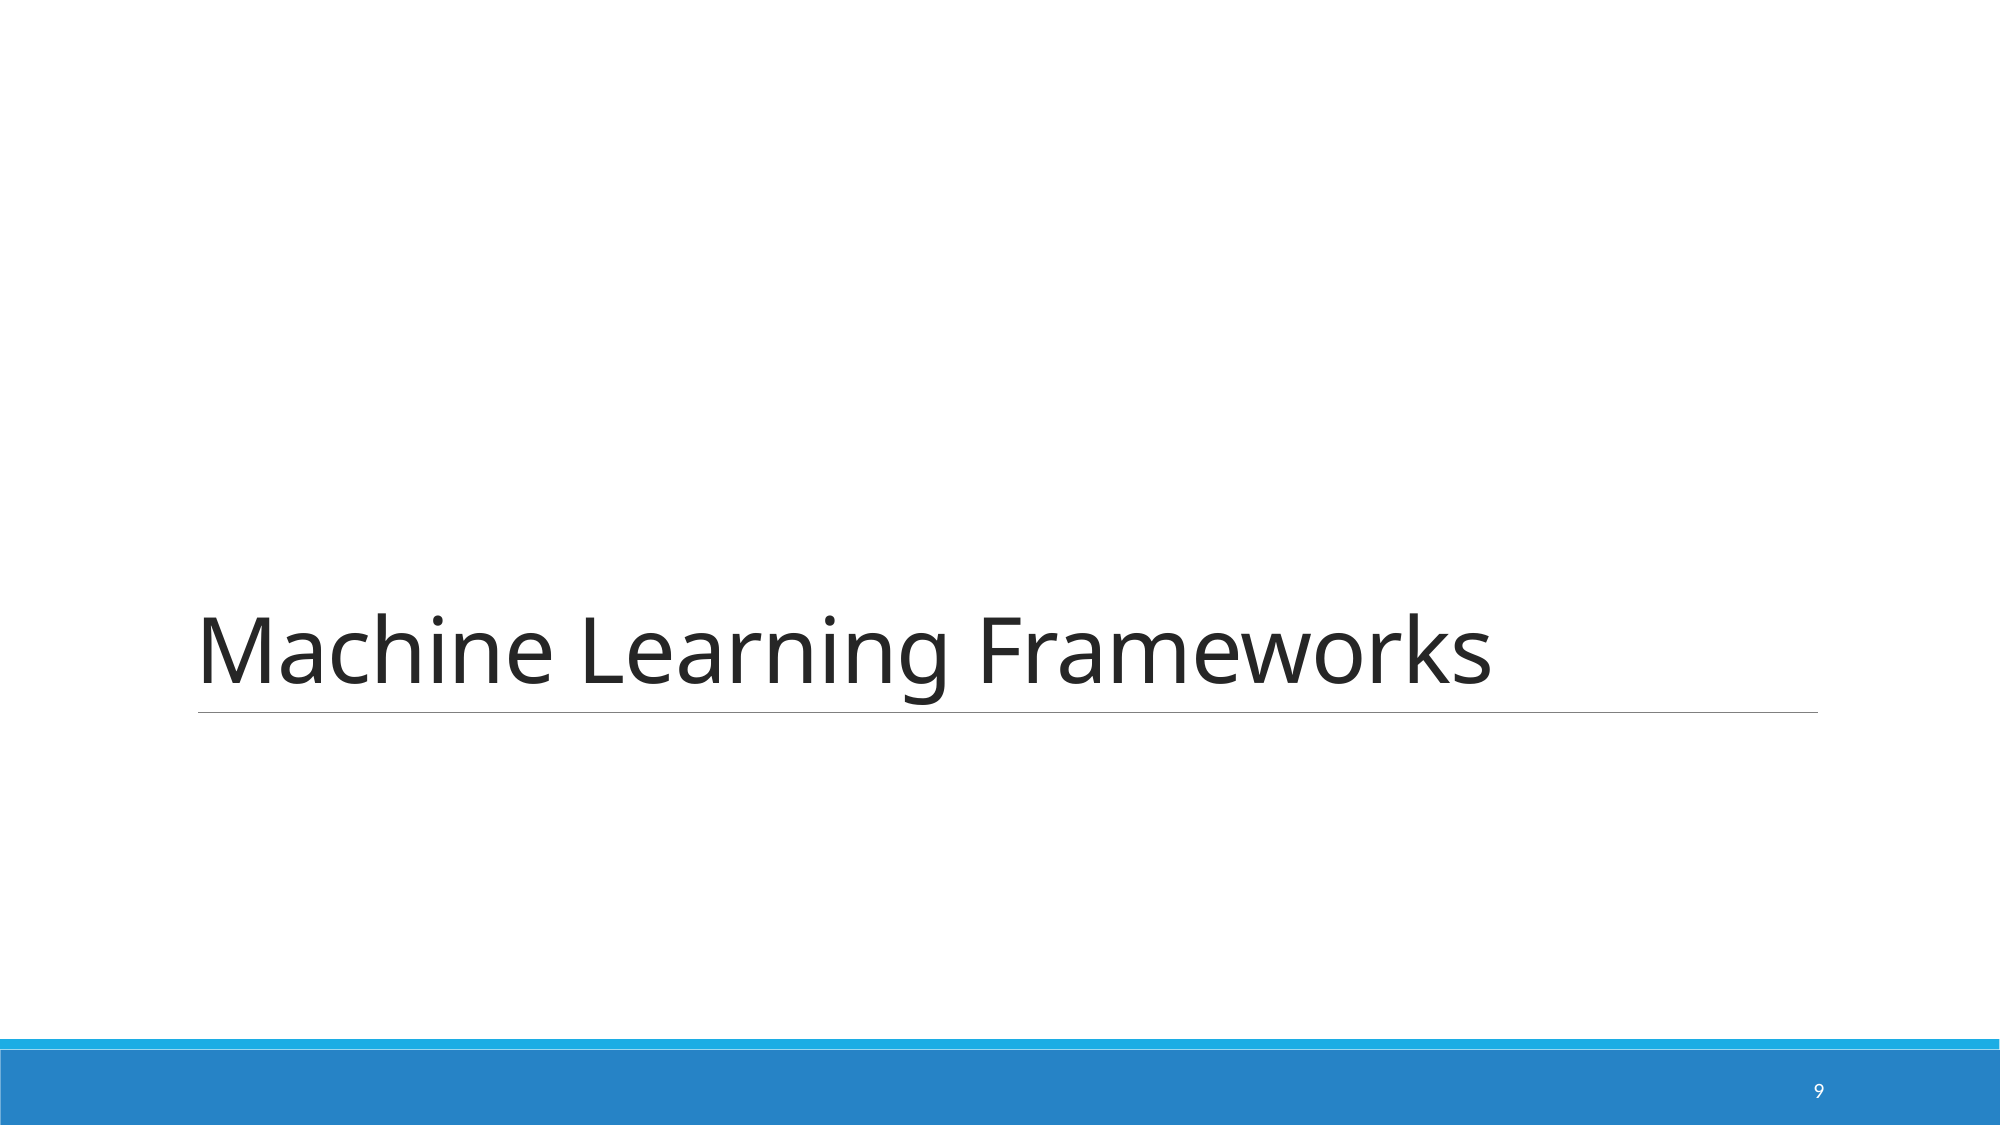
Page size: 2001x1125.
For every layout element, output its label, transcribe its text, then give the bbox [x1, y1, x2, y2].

title Machine Learning Frameworks [180, 124, 1830, 710]
slide_number 9 [1624, 1059, 1840, 1120]
